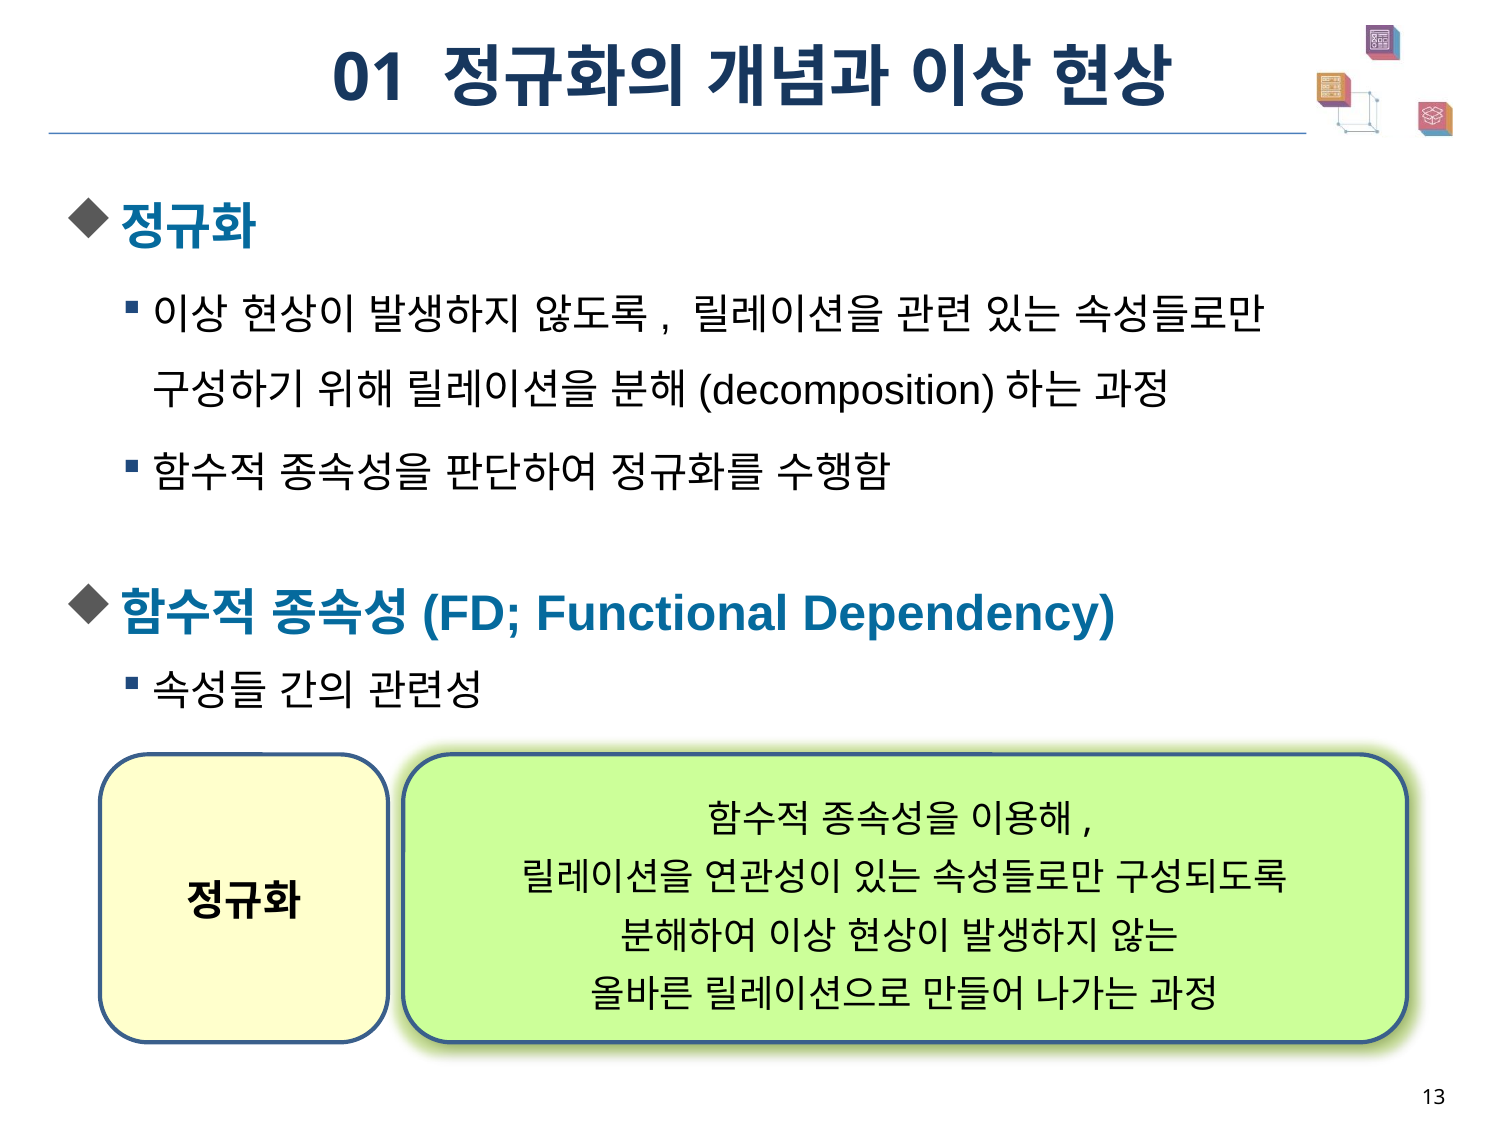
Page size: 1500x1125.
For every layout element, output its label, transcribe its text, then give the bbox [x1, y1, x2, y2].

picture [1316, 123, 1453, 138]
list 정규화 이상 현상이 발생하지 않도록, 릴레이션을 관련 있는 속성들로만 구성하기 위해 릴레이션을 분해(decomposition)하는 과정 함수적 종속성을 판단하여 정규화를 수행함 함수적 종속성(FD; Functional Dependency) 속성들 간의 관련성 [48, 187, 1452, 1097]
text_box 정규화 [97, 752, 391, 1045]
text_box 함수적 종속성을 이용해, 릴레이션을 연관성이 있는 속성들로만 구성되도록 분해하여 이상 현상이 발생하지 않는 올바른 릴레이션으로 만들어 나가는 과정 [401, 752, 1410, 1045]
title 01 정규화의 개념과 이상 현상 [48, 25, 1459, 123]
